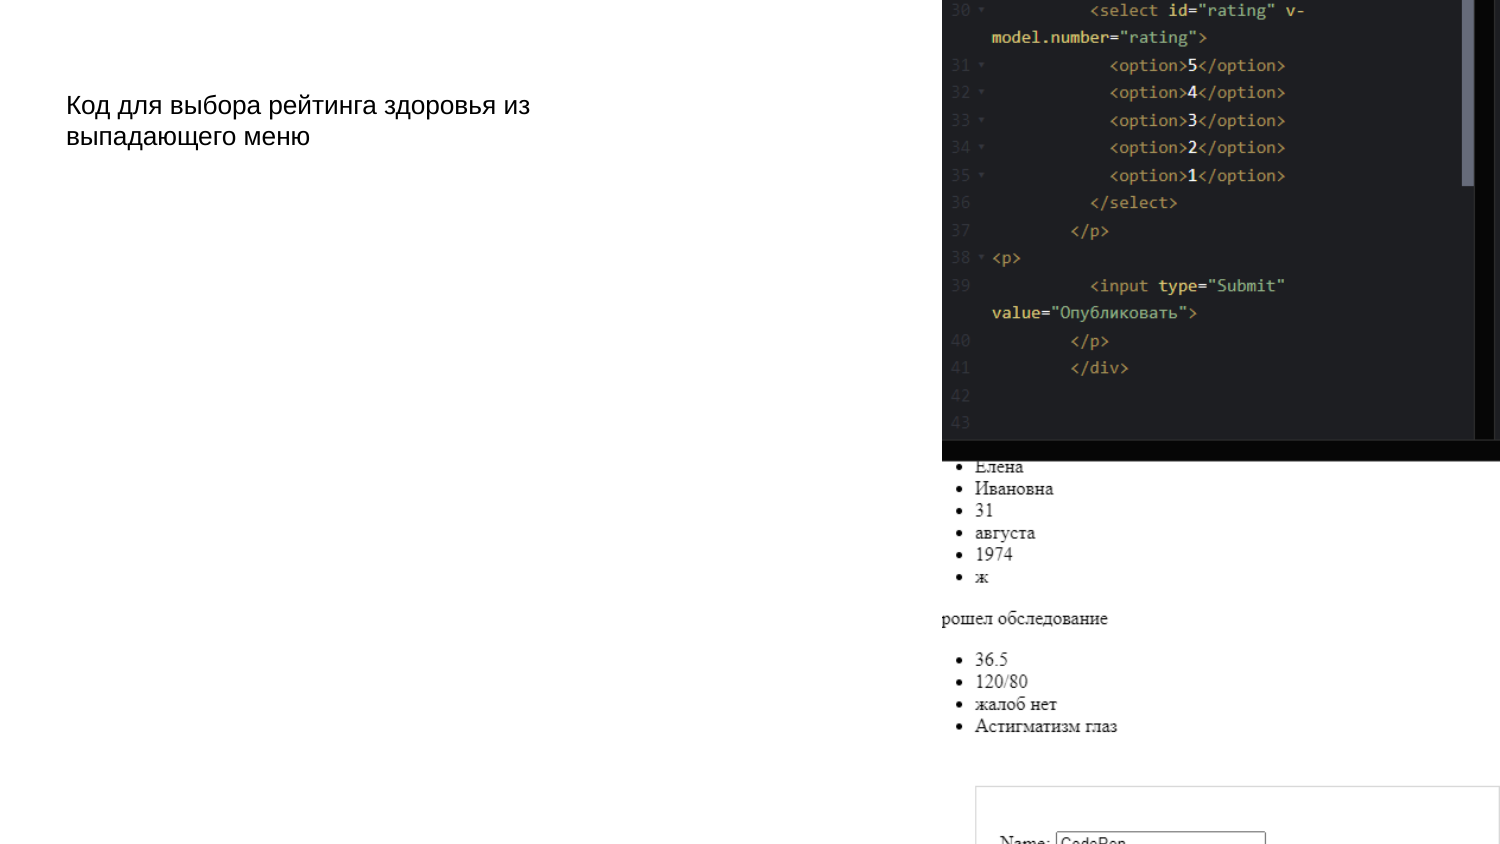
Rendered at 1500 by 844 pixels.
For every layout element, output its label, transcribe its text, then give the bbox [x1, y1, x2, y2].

picture [942, 0, 1500, 844]
title Код для выбора рейтинга здоровья из выпадающего меню [51, 72, 699, 167]
